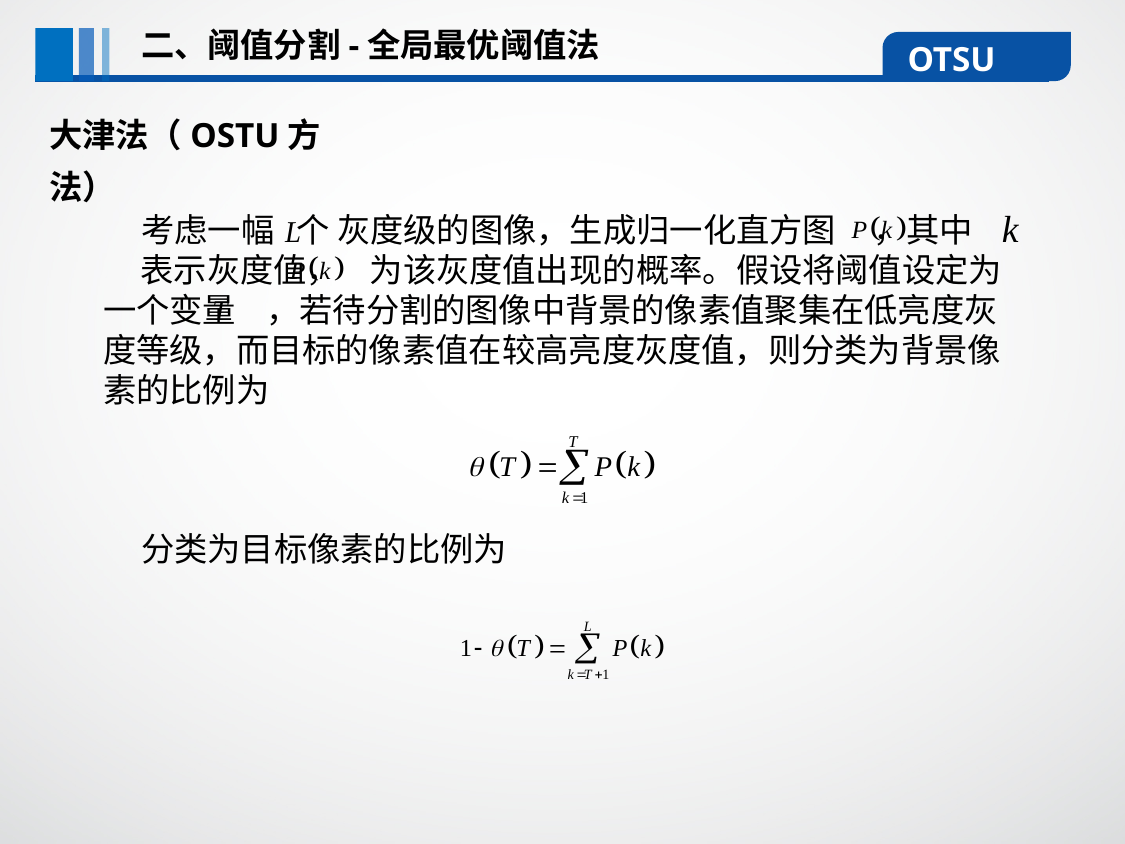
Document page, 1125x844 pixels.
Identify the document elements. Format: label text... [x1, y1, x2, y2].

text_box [209, 294, 237, 327]
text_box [457, 614, 668, 687]
picture [0, 0, 1125, 844]
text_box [278, 215, 309, 250]
text_box 大津法（OSTU方法） [34, 95, 384, 214]
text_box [994, 205, 1029, 254]
text_box 二、阈值分割-全局最优阈值法 [54, 17, 687, 72]
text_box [283, 251, 348, 294]
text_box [464, 427, 661, 512]
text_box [845, 210, 910, 254]
text_box 考虑一幅 个 灰度级的图像，生成归一化直方图 ，其中 表示灰度值， 为该灰度值出现的概率。假设将阈值设定为一个变量 ，若待分割的图像中背景的像素值聚集在低亮度灰度等级，而目标的像素值在较高亮度灰度值，则分类为背景像素的比例为 分类为目标像素的比例为 [88, 201, 1037, 616]
text_box OTSU [892, 31, 1067, 86]
